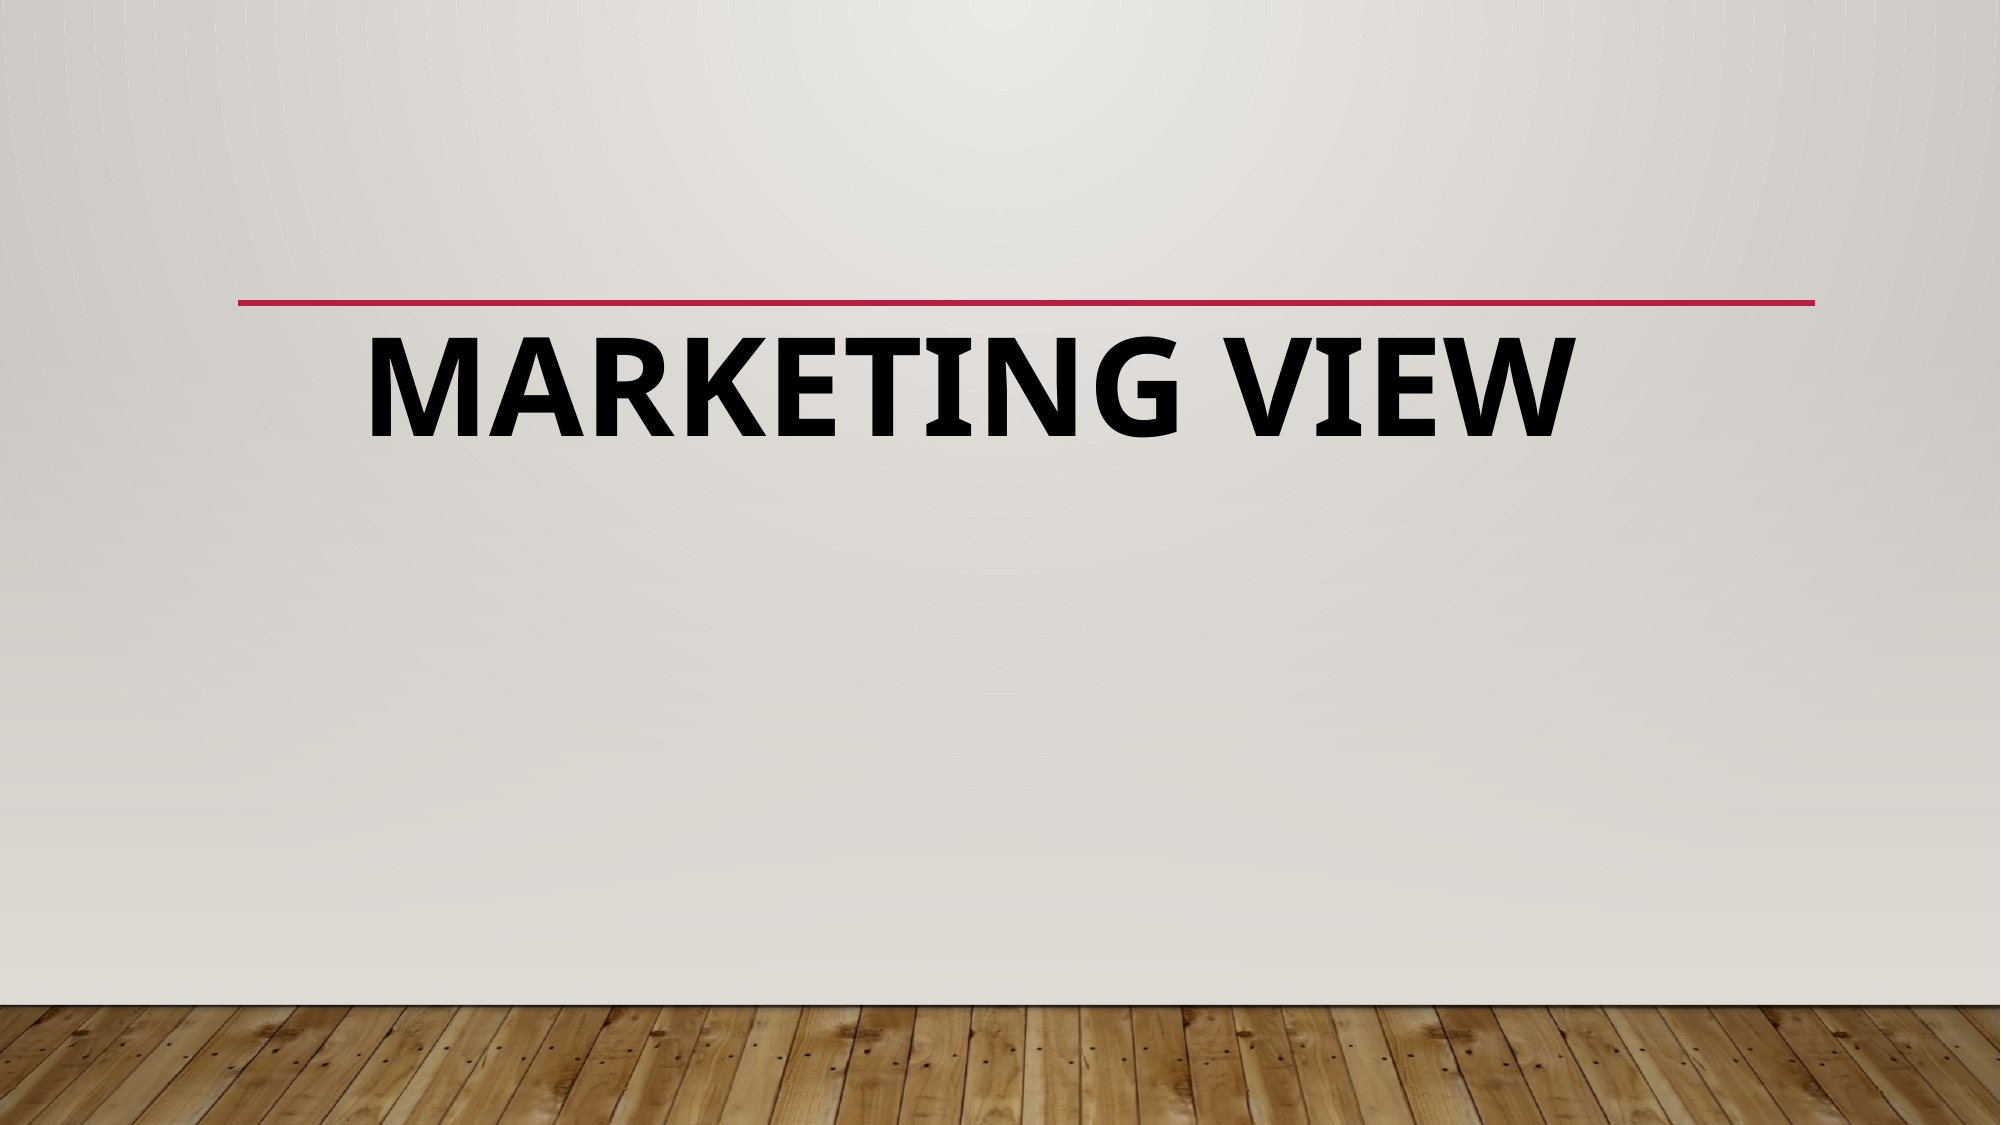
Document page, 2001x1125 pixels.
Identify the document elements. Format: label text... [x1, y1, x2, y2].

title Marketing View [105, 309, 1831, 528]
picture [0, 1005, 2000, 1125]
